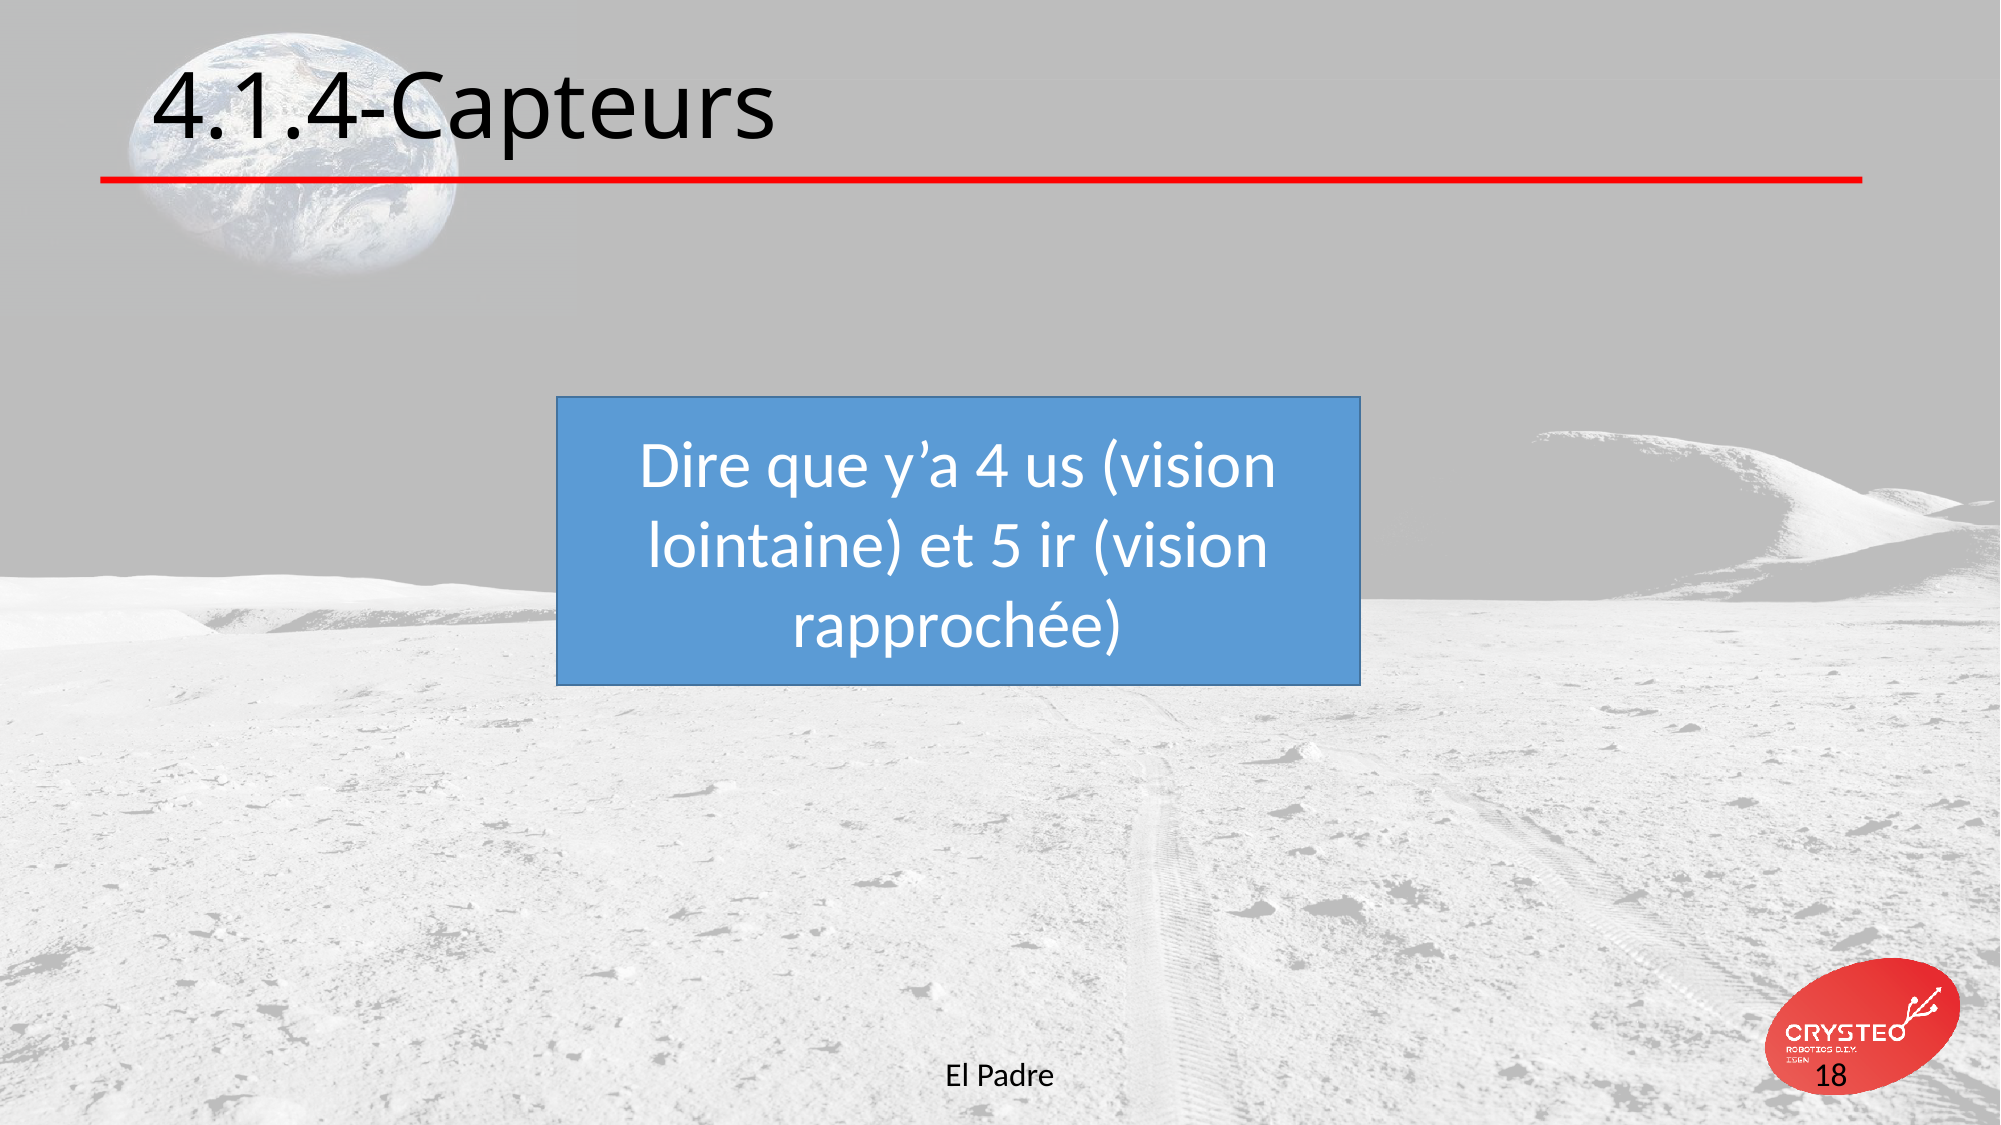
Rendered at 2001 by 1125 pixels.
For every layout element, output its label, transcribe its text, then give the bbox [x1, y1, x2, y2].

text_box 4.1.4-Capteurs [137, 0, 1863, 179]
slide_number 18 [1412, 1042, 1863, 1103]
text_box 4.1.4-Capteurs [137, 181, 1863, 218]
picture [1765, 958, 1960, 1095]
text_box Dire que y’a 4 us (vision lointaine) et 5 ir (vision rapprochée) [556, 396, 1361, 686]
footer El Padre [662, 1042, 1338, 1103]
